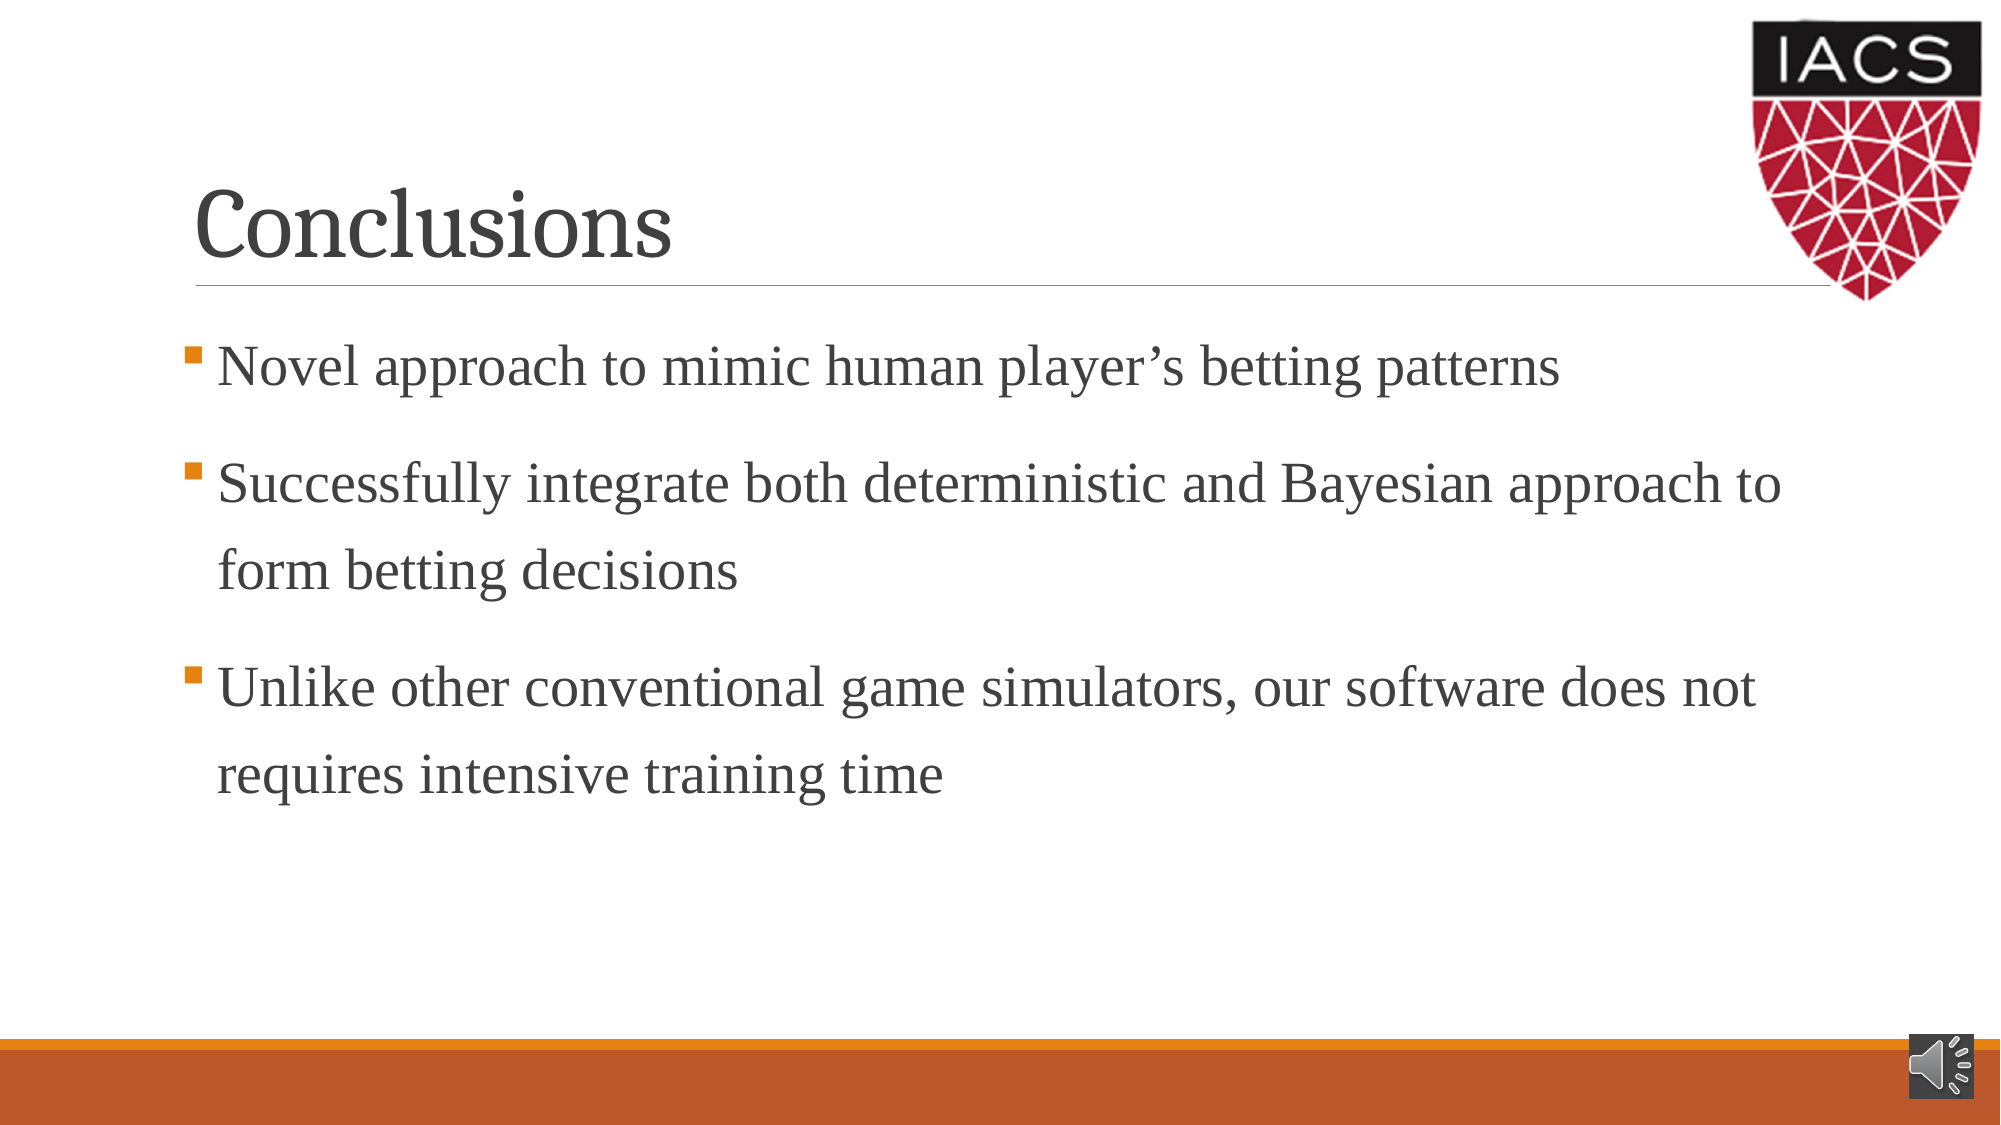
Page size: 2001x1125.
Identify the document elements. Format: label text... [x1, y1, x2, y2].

list Novel approach to mimic human player’s betting patterns Successfully integrate both deterministic and Bayesian approach to form betting decisions Unlike other conventional game simulators, our software does not requires intensive training time [180, 302, 1830, 963]
picture [1748, 17, 1986, 305]
picture [1907, 1032, 1976, 1101]
title Conclusions [180, 47, 1745, 285]
